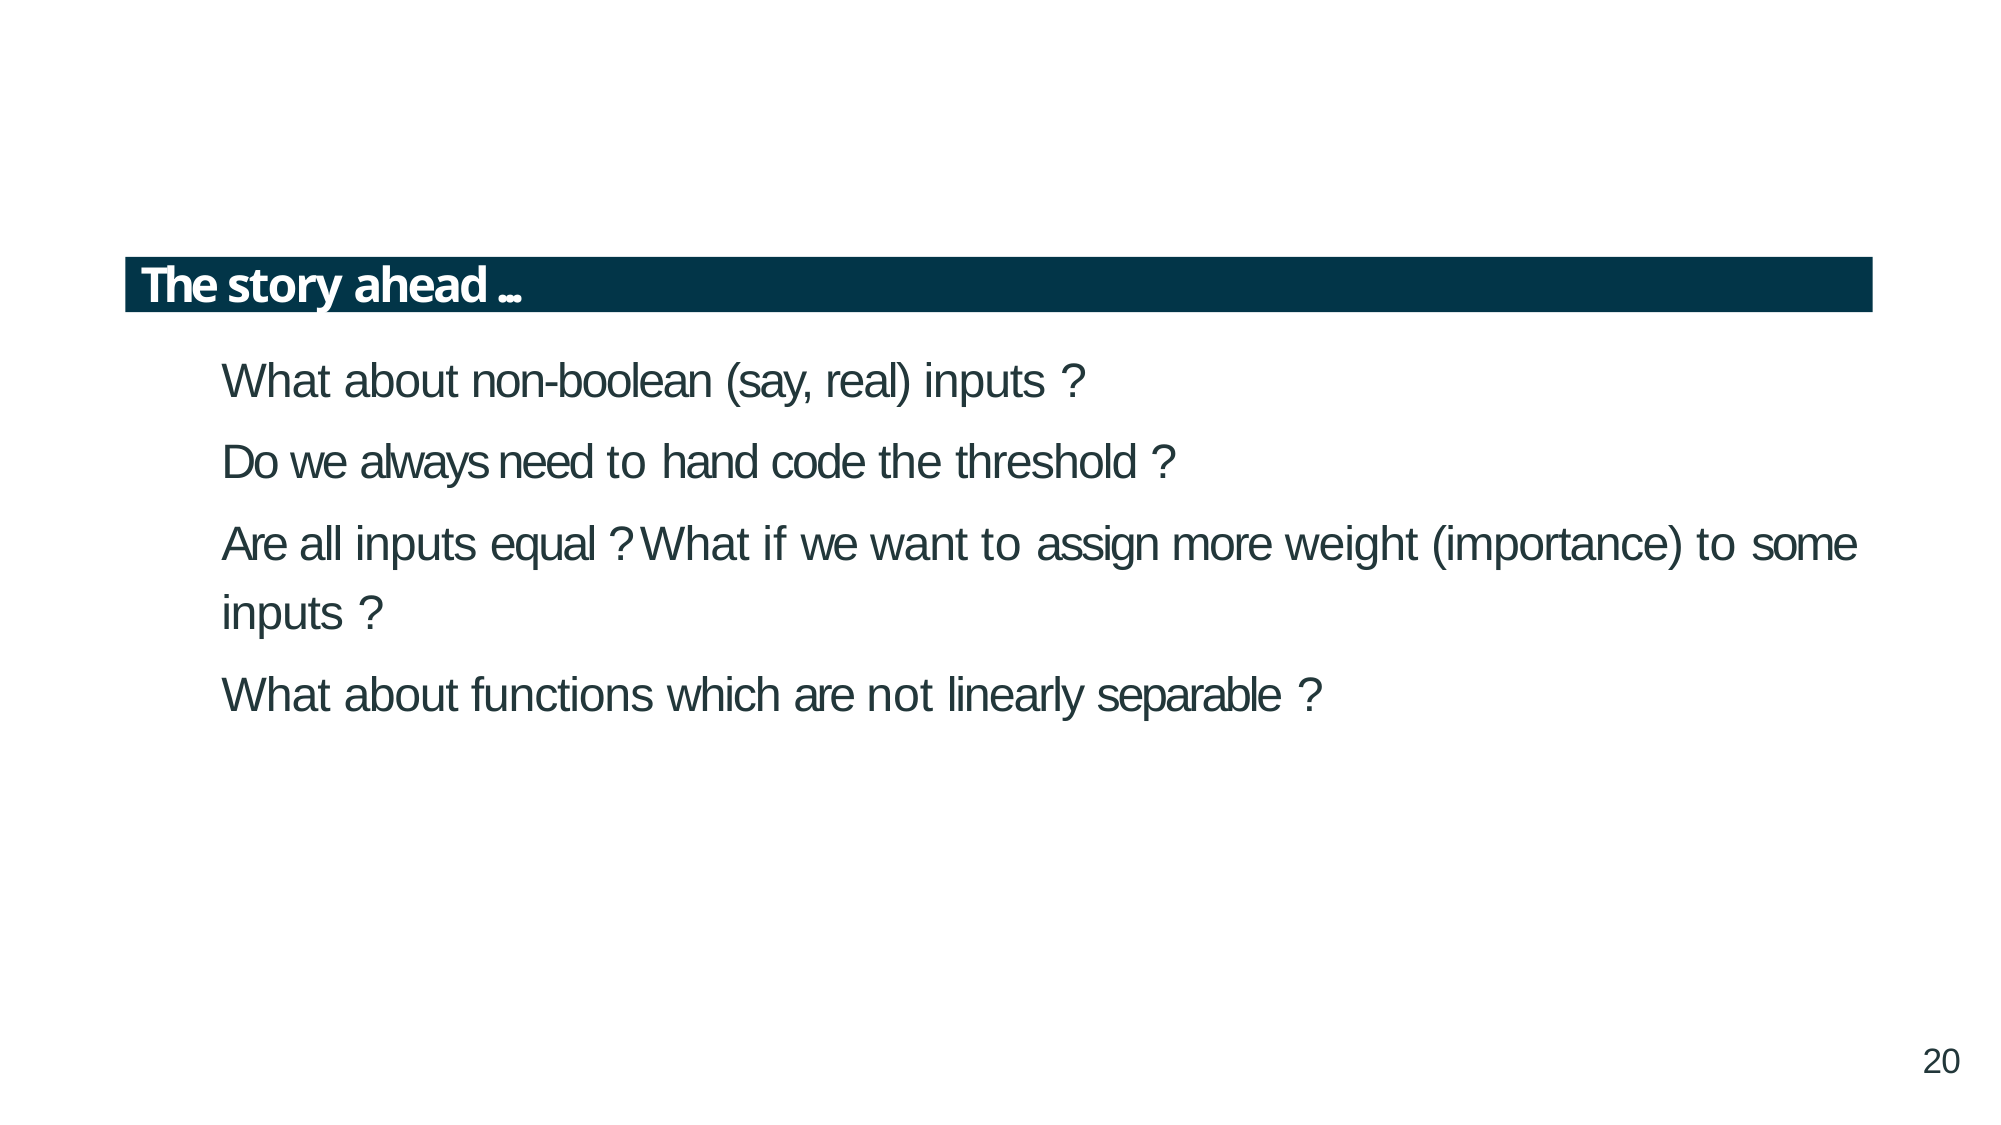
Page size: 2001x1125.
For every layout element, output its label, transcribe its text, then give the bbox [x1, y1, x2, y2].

text_box What about non-boolean (say, real) inputs ? Do we always need to hand code the threshold ? Are all inputs equal ? What if we want to assign more weight (importance) to some inputs ? What about functions which are not linearly separable ? [180, 320, 1878, 721]
text_box 20 [1918, 1037, 1965, 1081]
text_box The story ahead ... [125, 256, 1873, 313]
